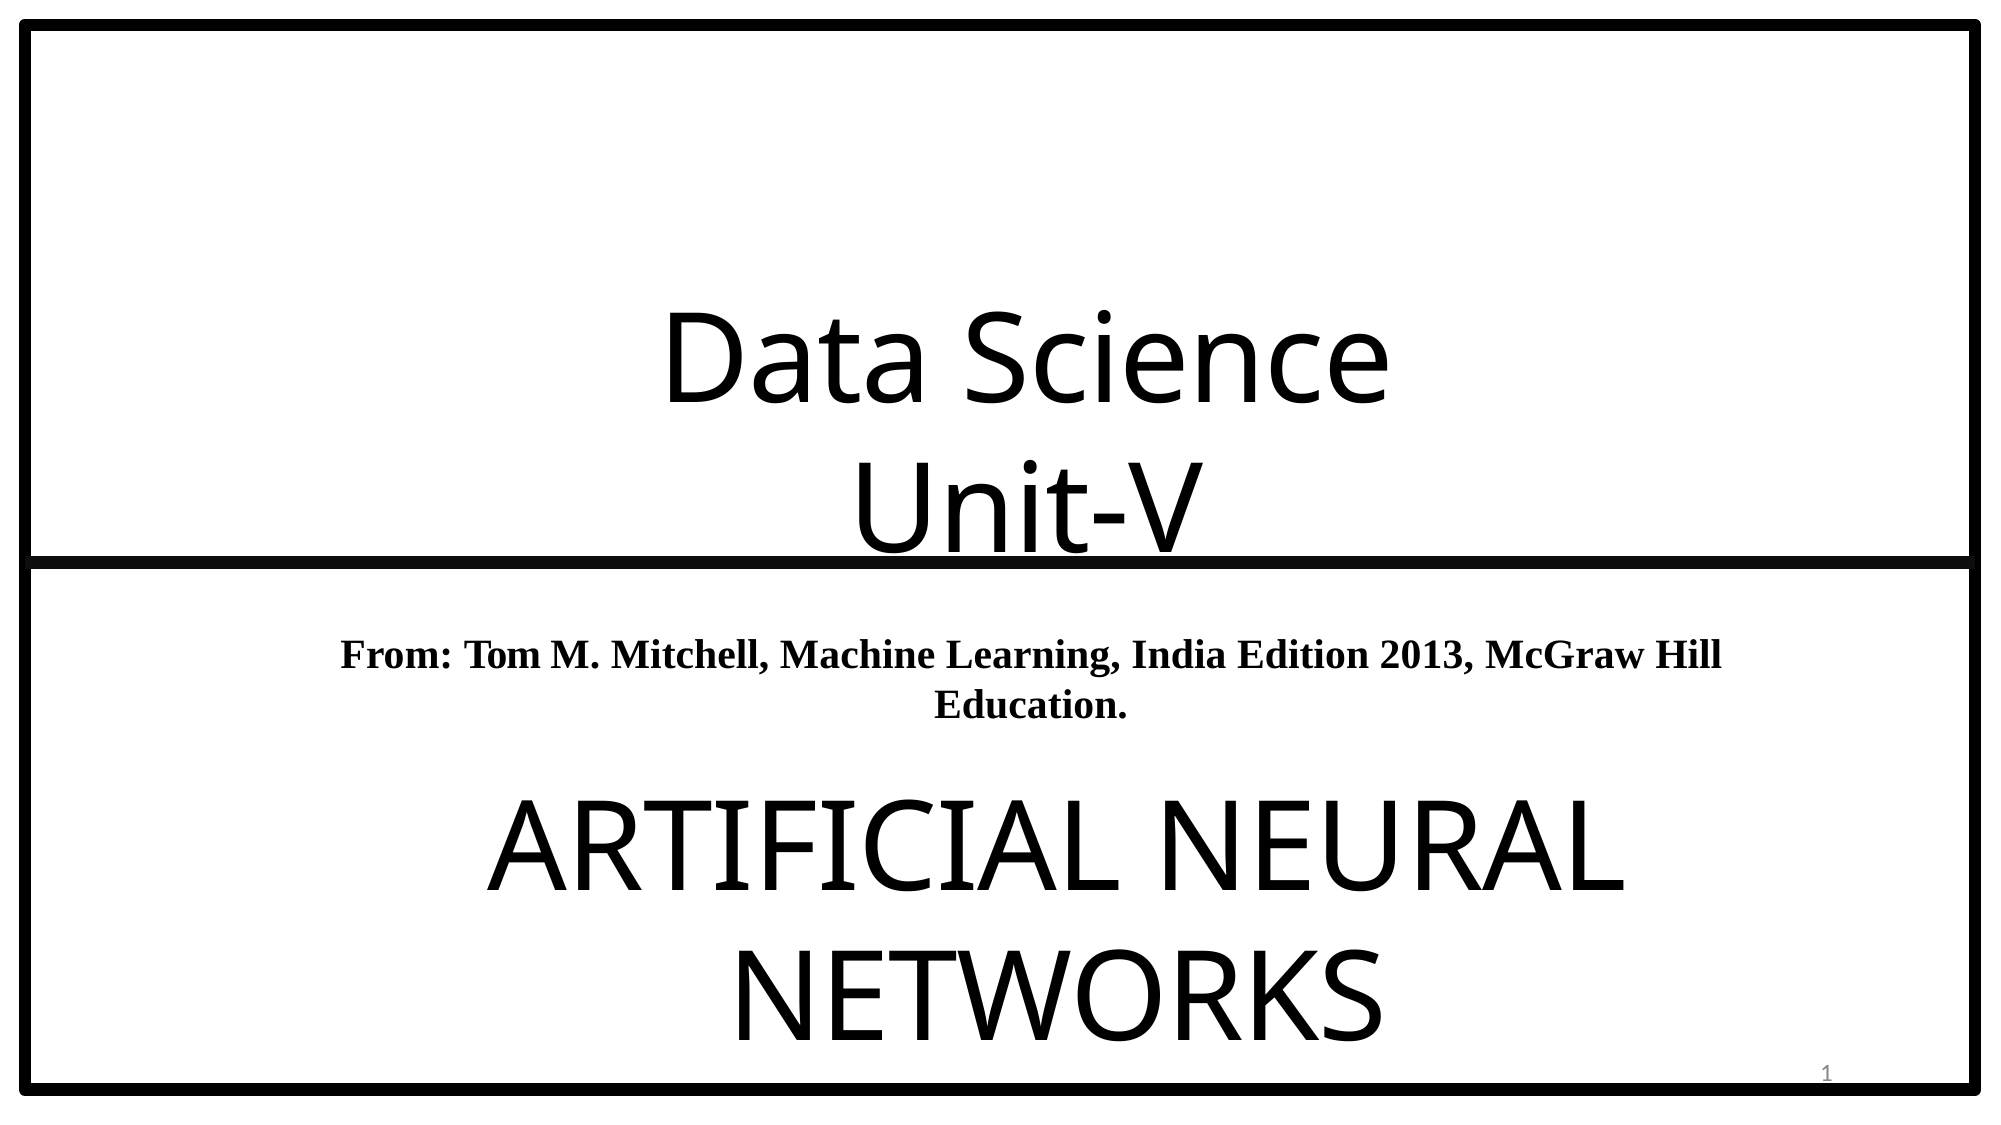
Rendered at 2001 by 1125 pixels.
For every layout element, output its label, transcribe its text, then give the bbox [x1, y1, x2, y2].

text_box ARTIFICIAL NEURAL NETWORKS [280, 645, 1835, 1066]
text_box [23, 23, 1977, 1092]
